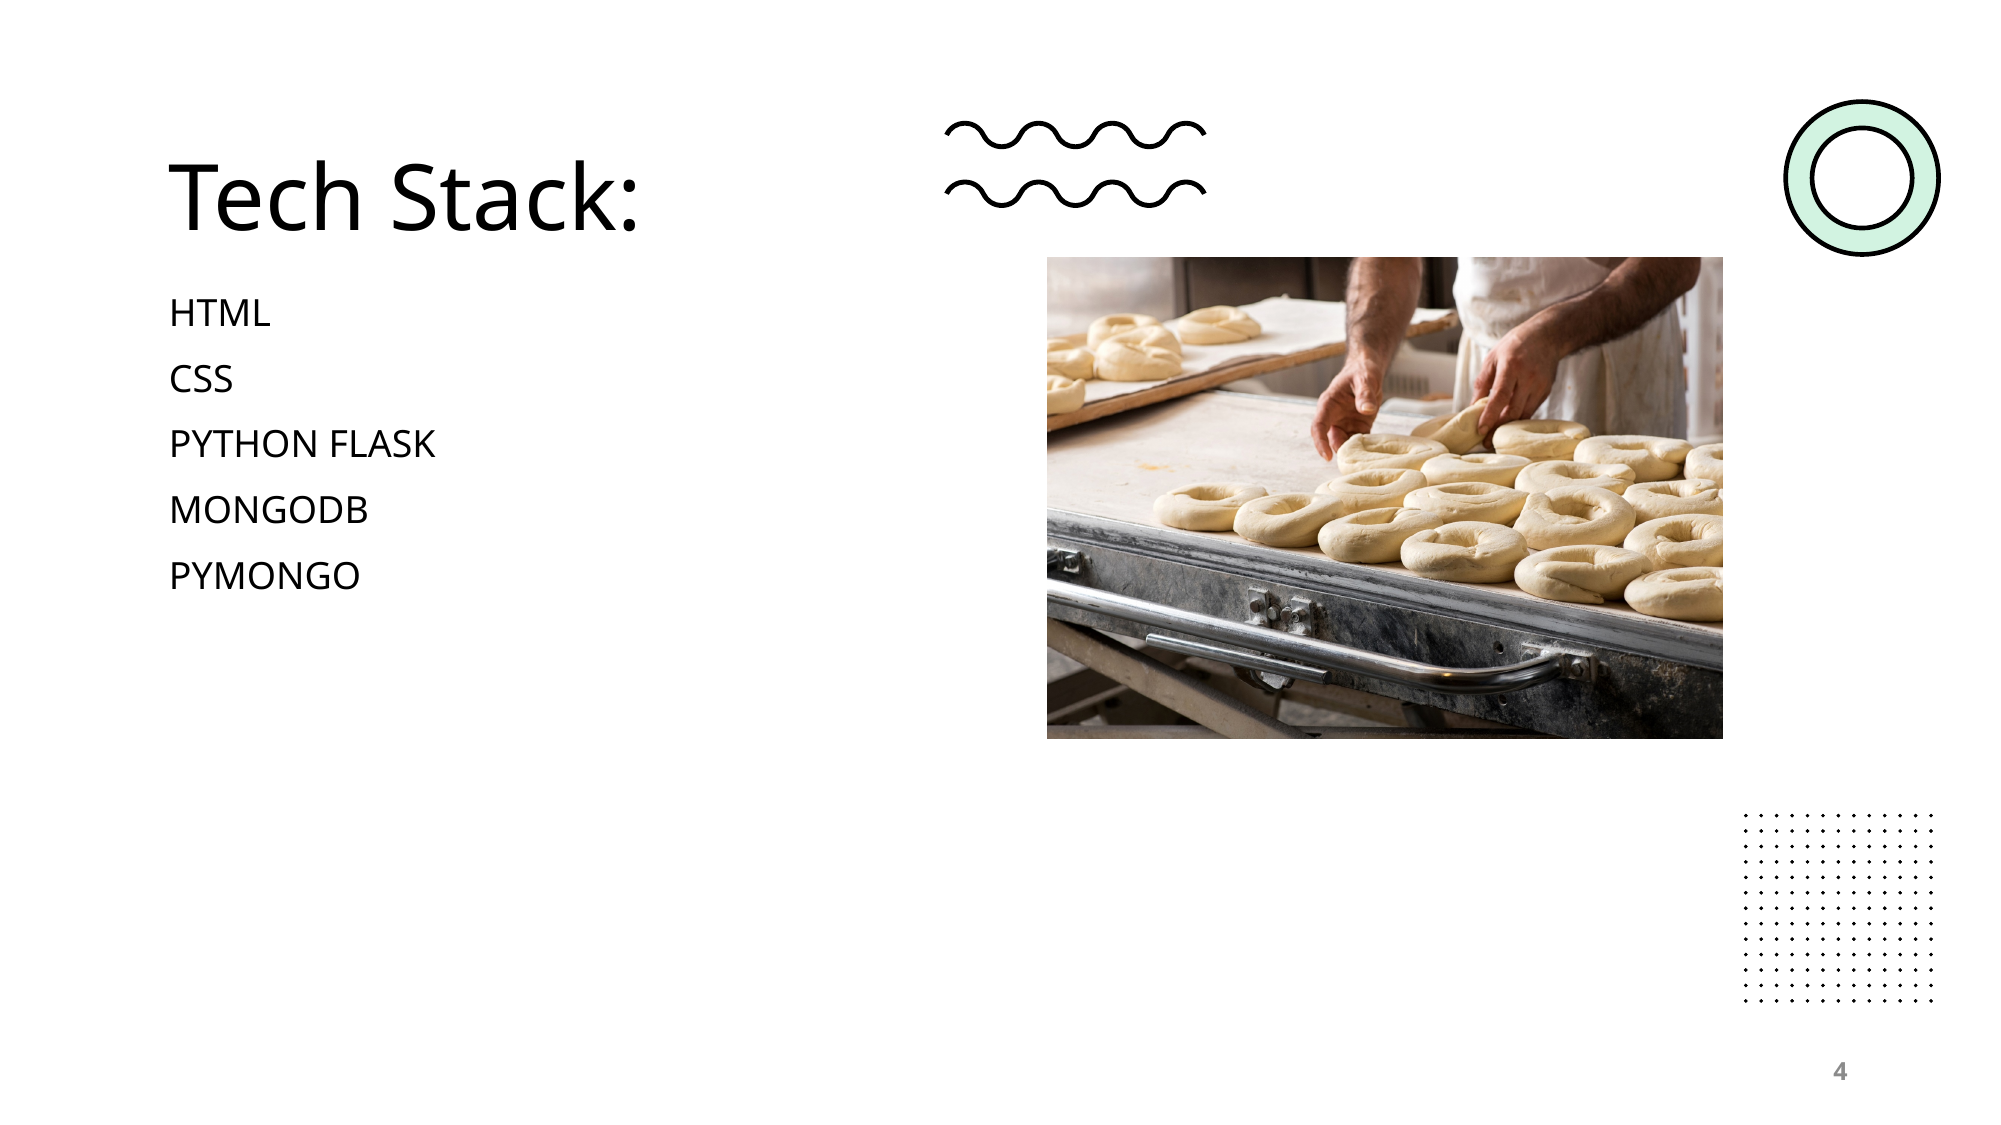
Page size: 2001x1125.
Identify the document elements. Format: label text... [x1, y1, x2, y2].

picture [1047, 257, 1723, 739]
slide_number 4 [1412, 1042, 1863, 1103]
title Tech Stack: [154, 46, 1010, 258]
list HTML CSS PYTHON FLASK MONGODB PYMONGO [154, 281, 1010, 995]
